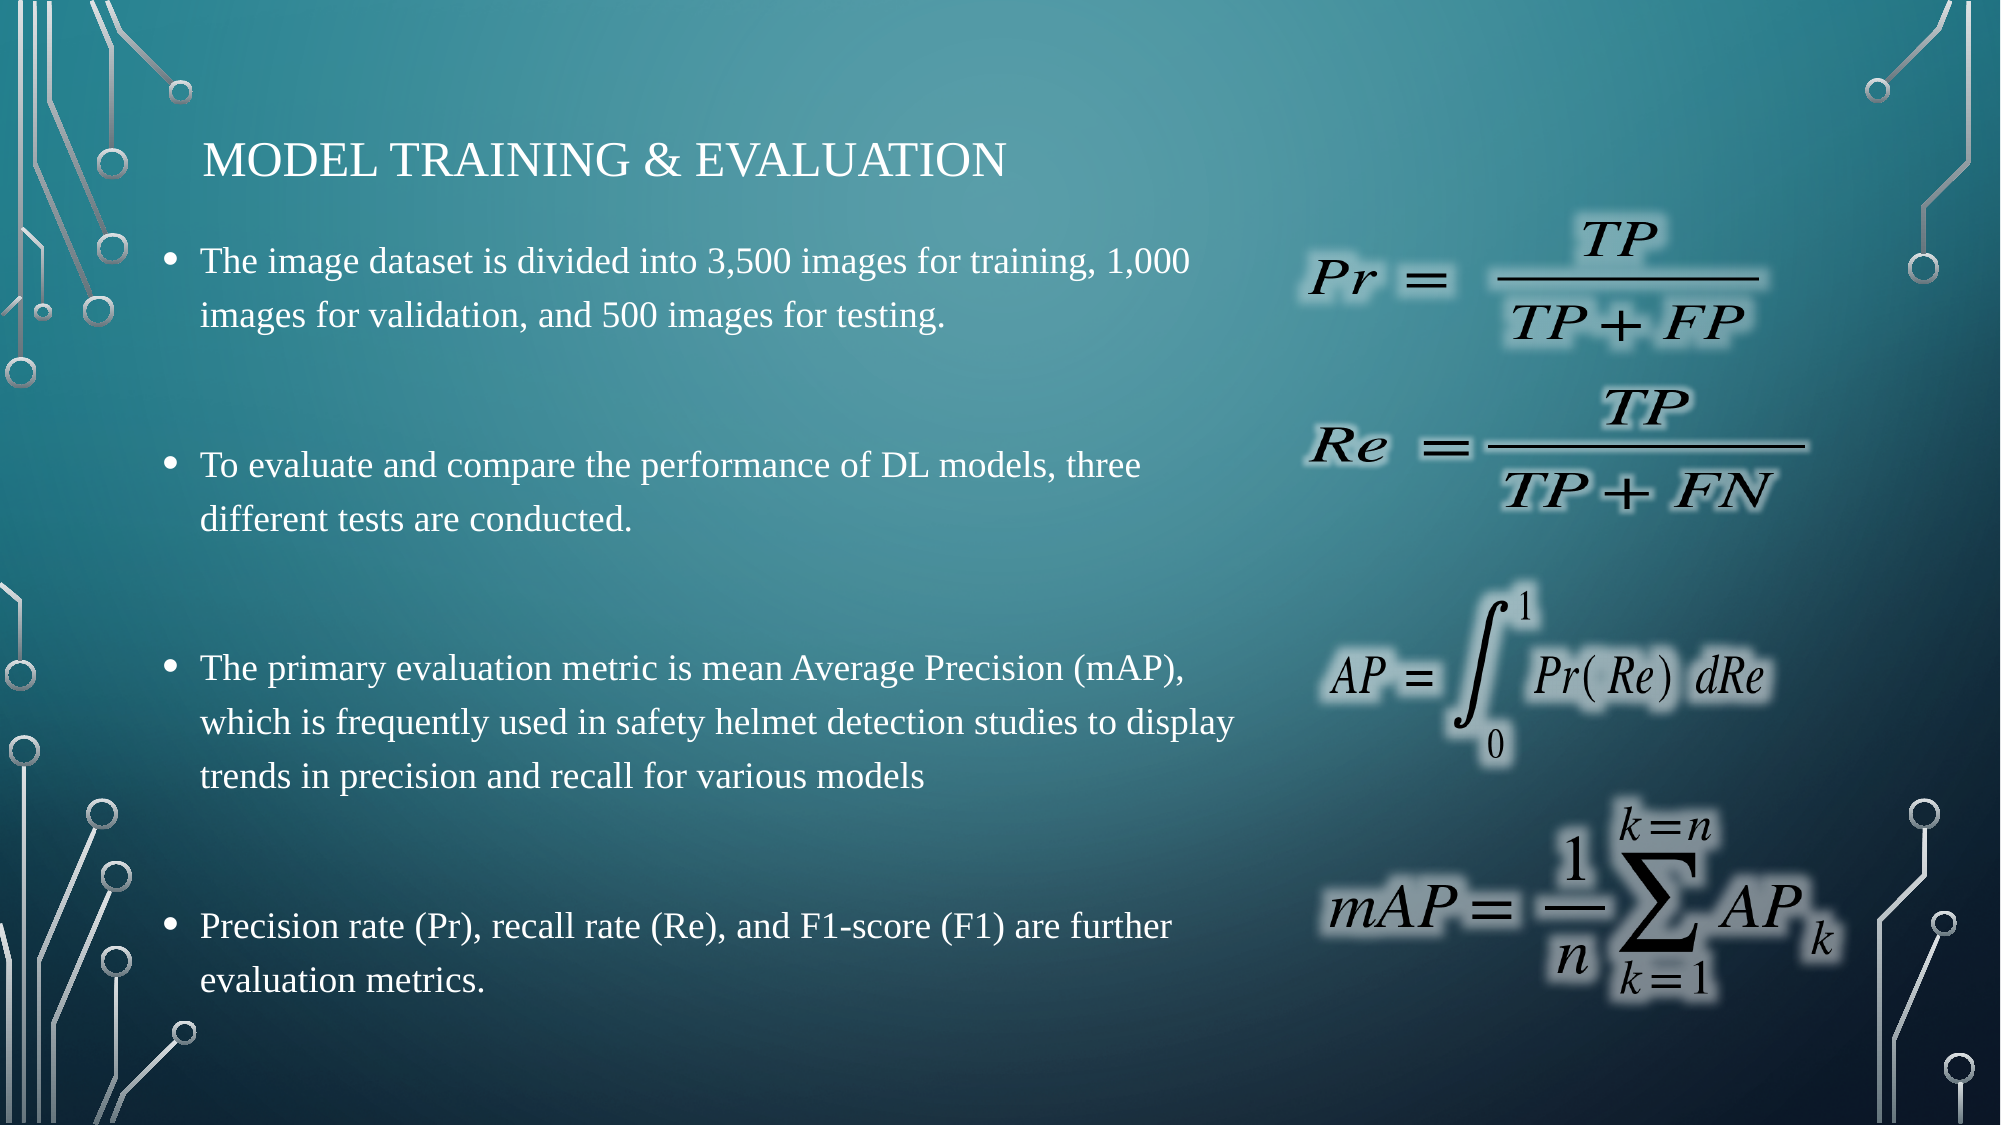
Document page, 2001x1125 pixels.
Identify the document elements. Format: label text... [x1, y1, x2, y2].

list The image dataset is divided into 3,500 images for training, 1,000 images for validation, and 500 images for testing. To evaluate and compare the performance of DL models, three different tests are conducted. The primary evaluation metric is mean Average Precision (mAP), which is frequently used in safety helmet detection studies to display trends in precision and recall for various models Precision rate (Pr), recall rate (Re), and F1-score (F1) are further evaluation metrics. [147, 219, 1257, 1050]
picture [1307, 390, 1813, 509]
picture [1307, 222, 1783, 342]
picture [1329, 590, 1767, 758]
title Model Training & Evaluation [187, 101, 1118, 219]
picture [1329, 806, 1835, 994]
